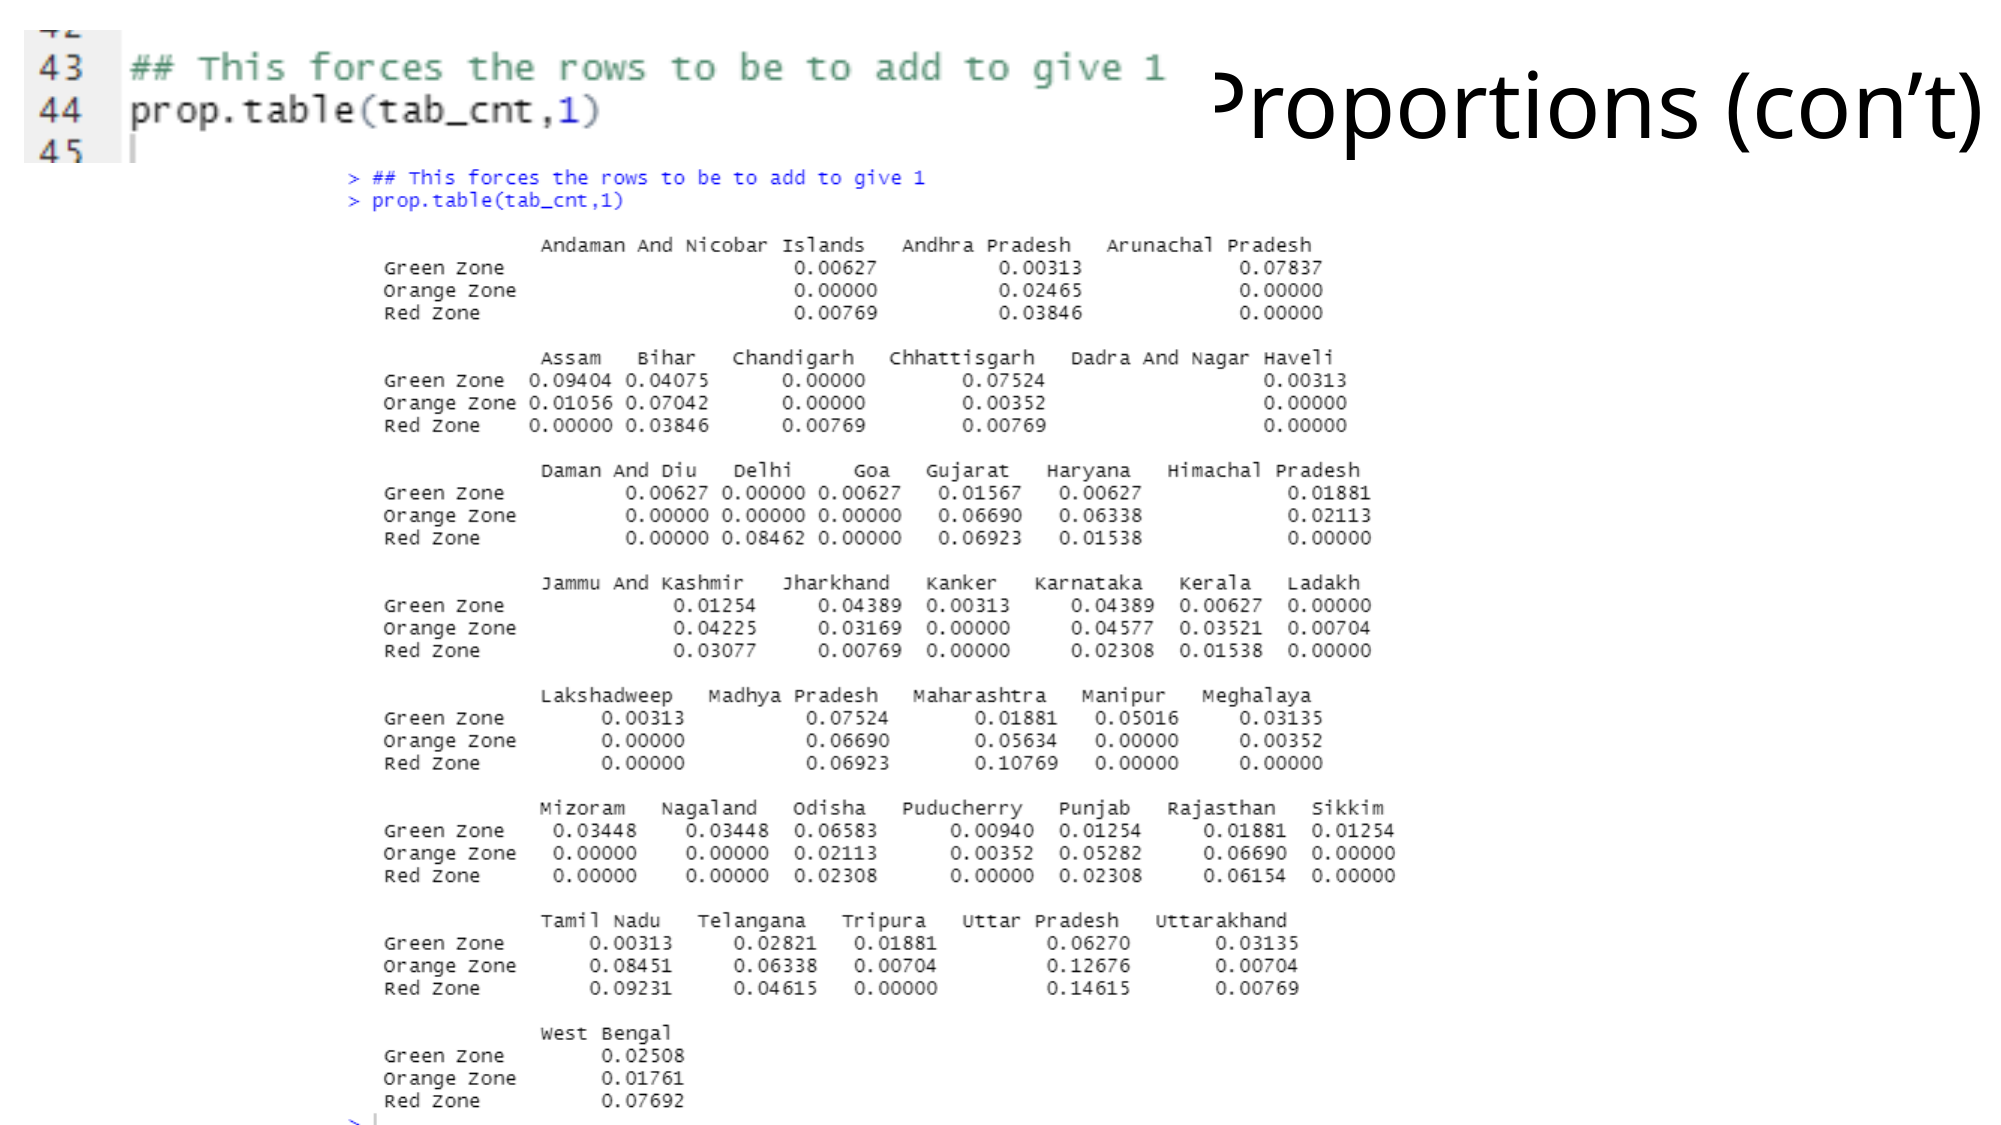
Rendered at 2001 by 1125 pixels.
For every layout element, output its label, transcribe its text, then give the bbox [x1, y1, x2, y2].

title Proportions (con’t) [275, 0, 2000, 218]
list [341, 162, 1449, 1125]
picture [24, 30, 1215, 163]
